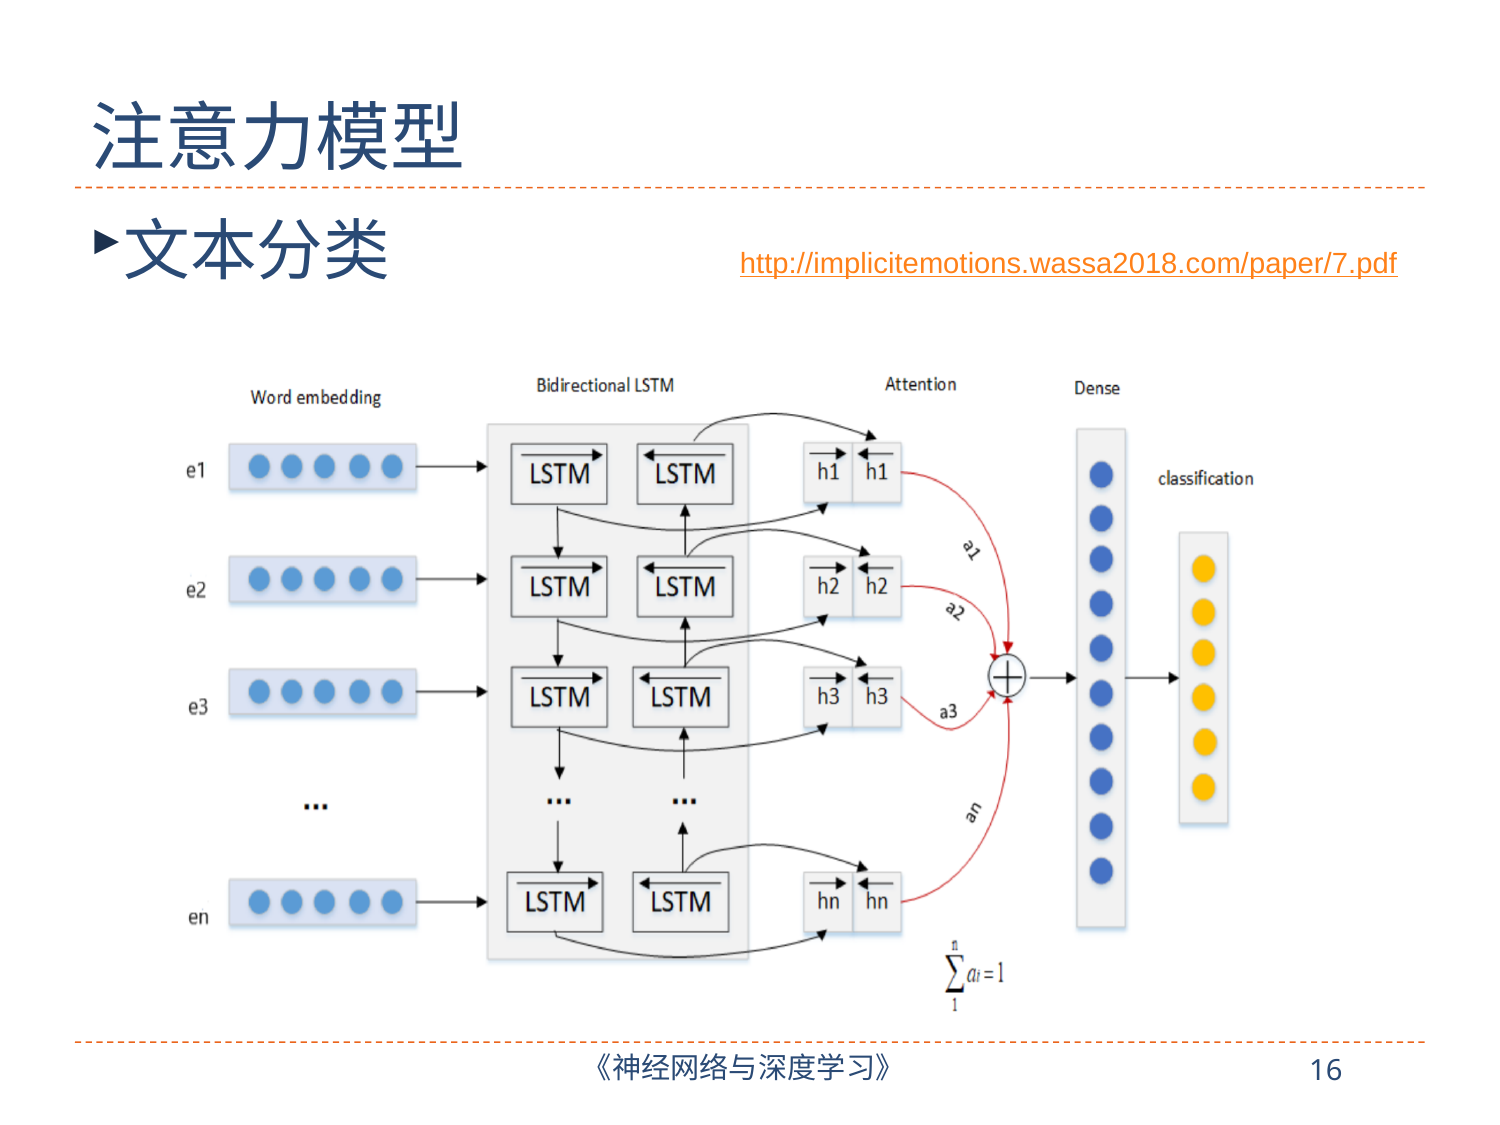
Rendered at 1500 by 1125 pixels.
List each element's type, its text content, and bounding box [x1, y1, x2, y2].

title 注意力模型 [75, 24, 1425, 188]
text_box http://implicitemotions.wassa2018.com/paper/7.pdf [724, 237, 1475, 288]
picture [160, 332, 1290, 1027]
list 文本分类 [75, 200, 1425, 1010]
